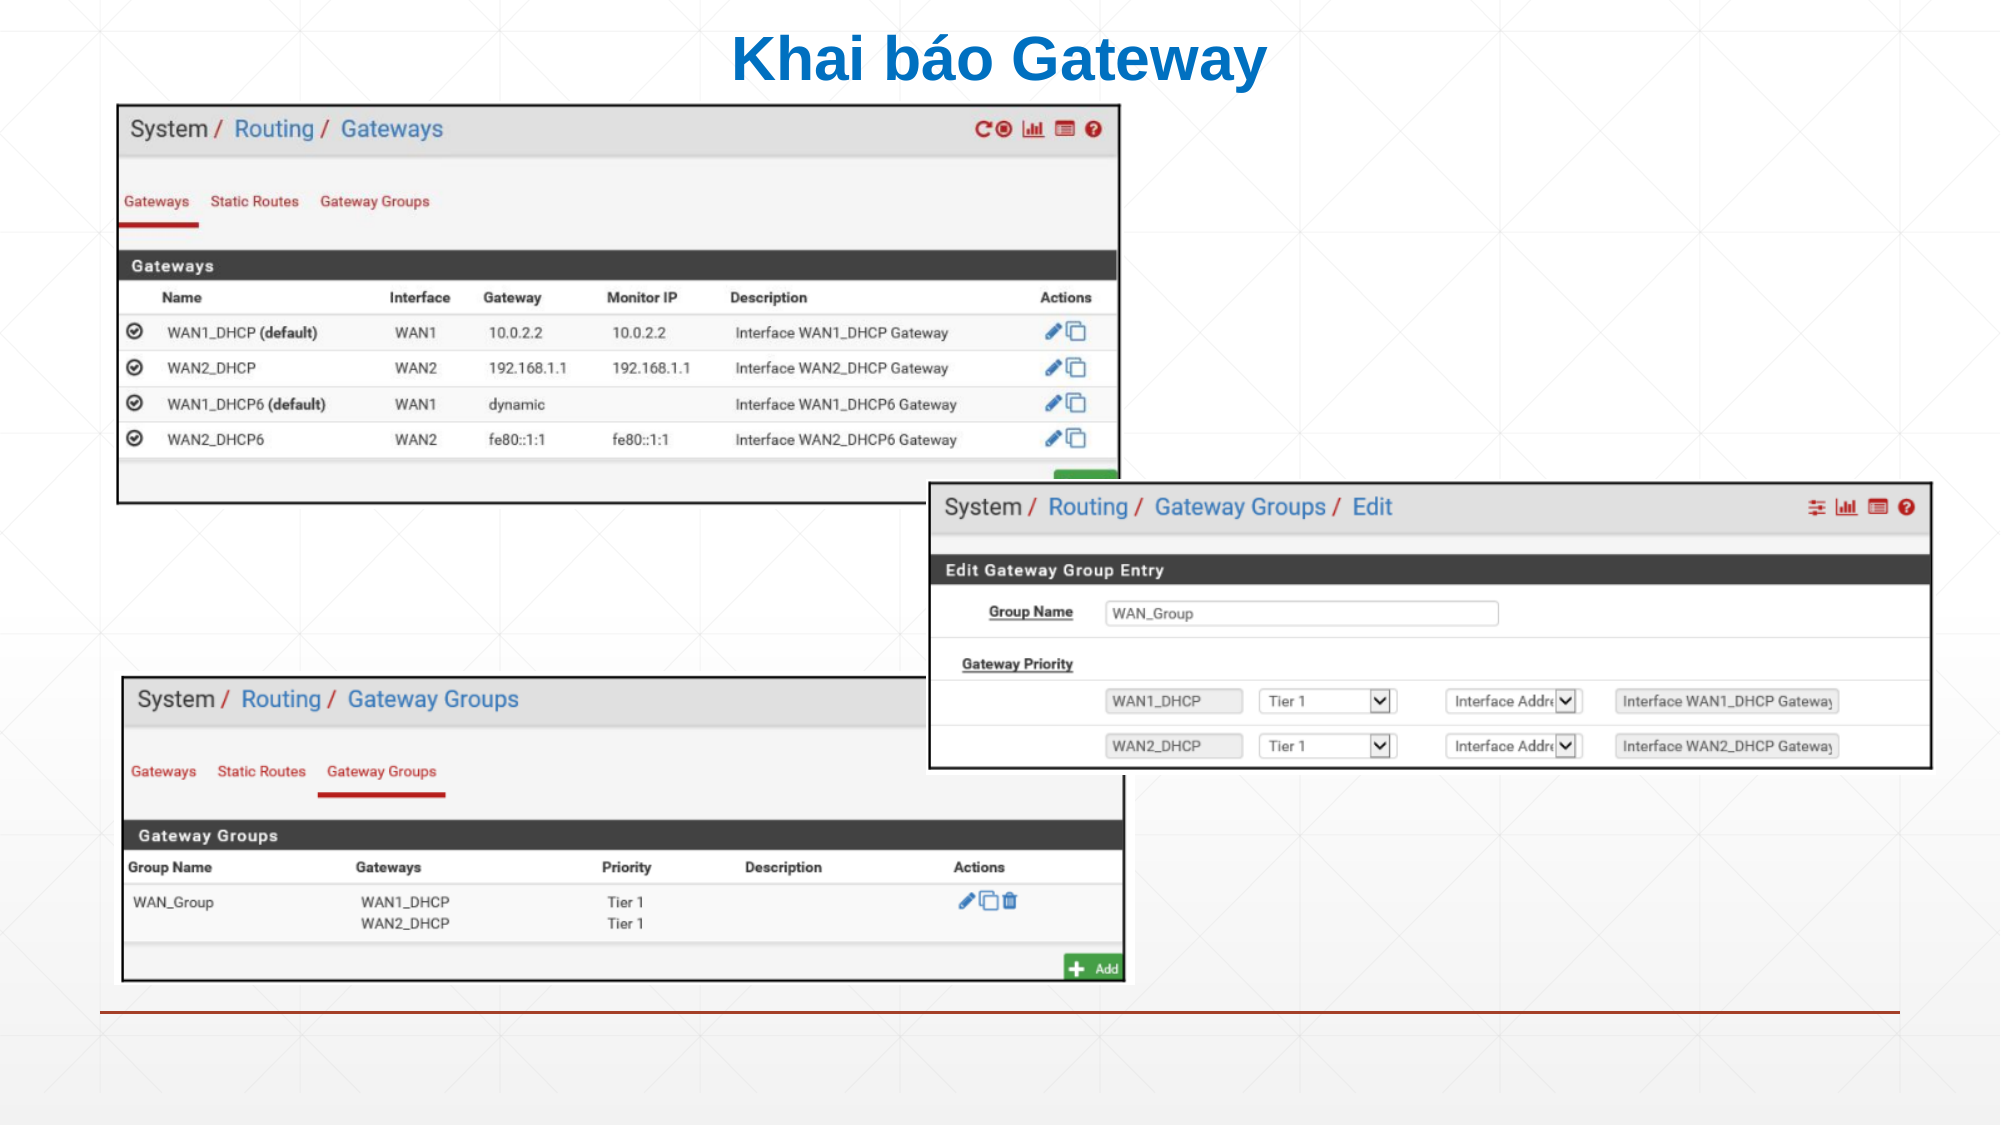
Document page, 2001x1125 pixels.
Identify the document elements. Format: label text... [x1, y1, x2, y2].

picture [114, 101, 1936, 986]
title Khai báo Gateway [0, 0, 2000, 102]
